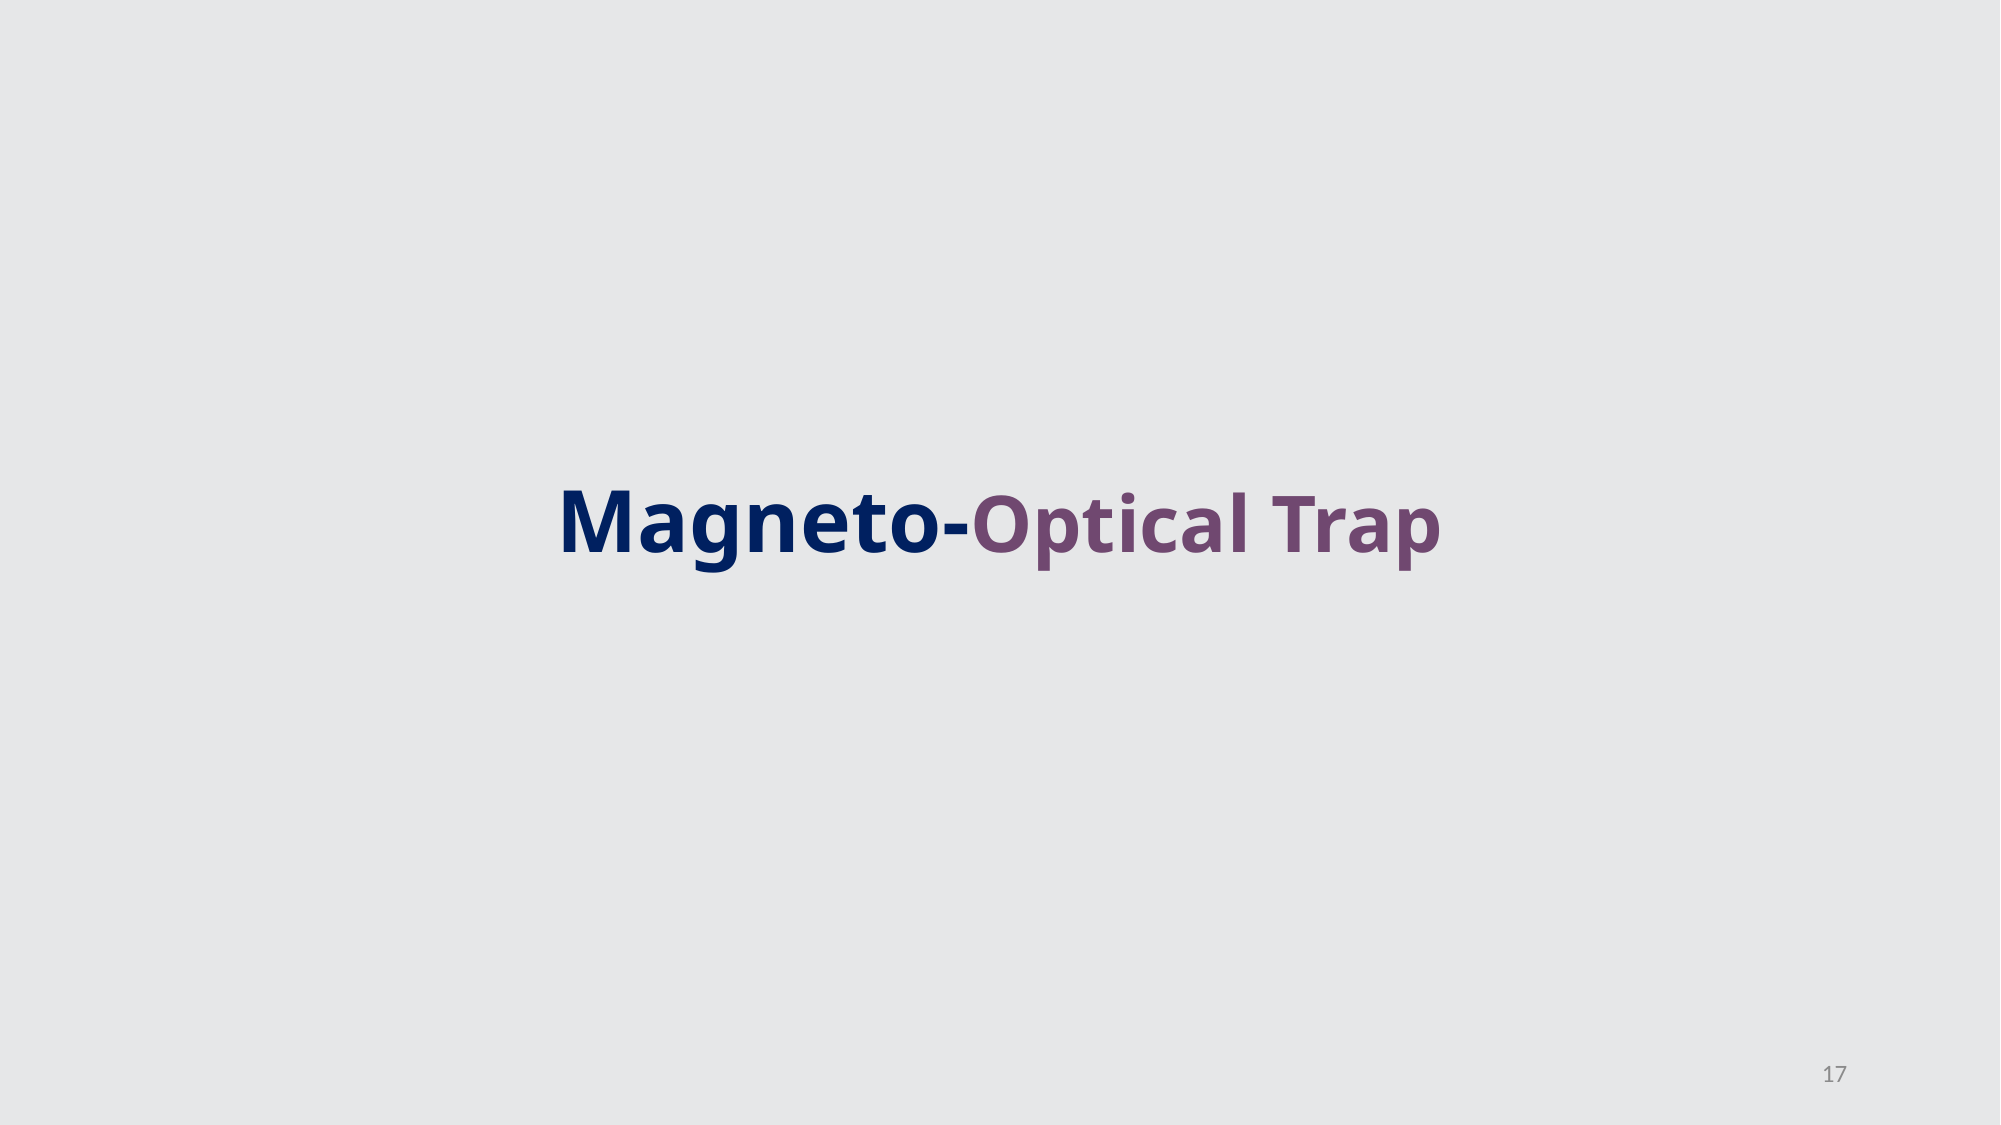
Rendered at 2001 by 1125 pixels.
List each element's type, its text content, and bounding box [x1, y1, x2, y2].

slide_number 17 [1412, 1042, 1863, 1103]
list Magneto-Optical Trap [514, 470, 1486, 655]
text_box [0, 0, 2000, 1125]
